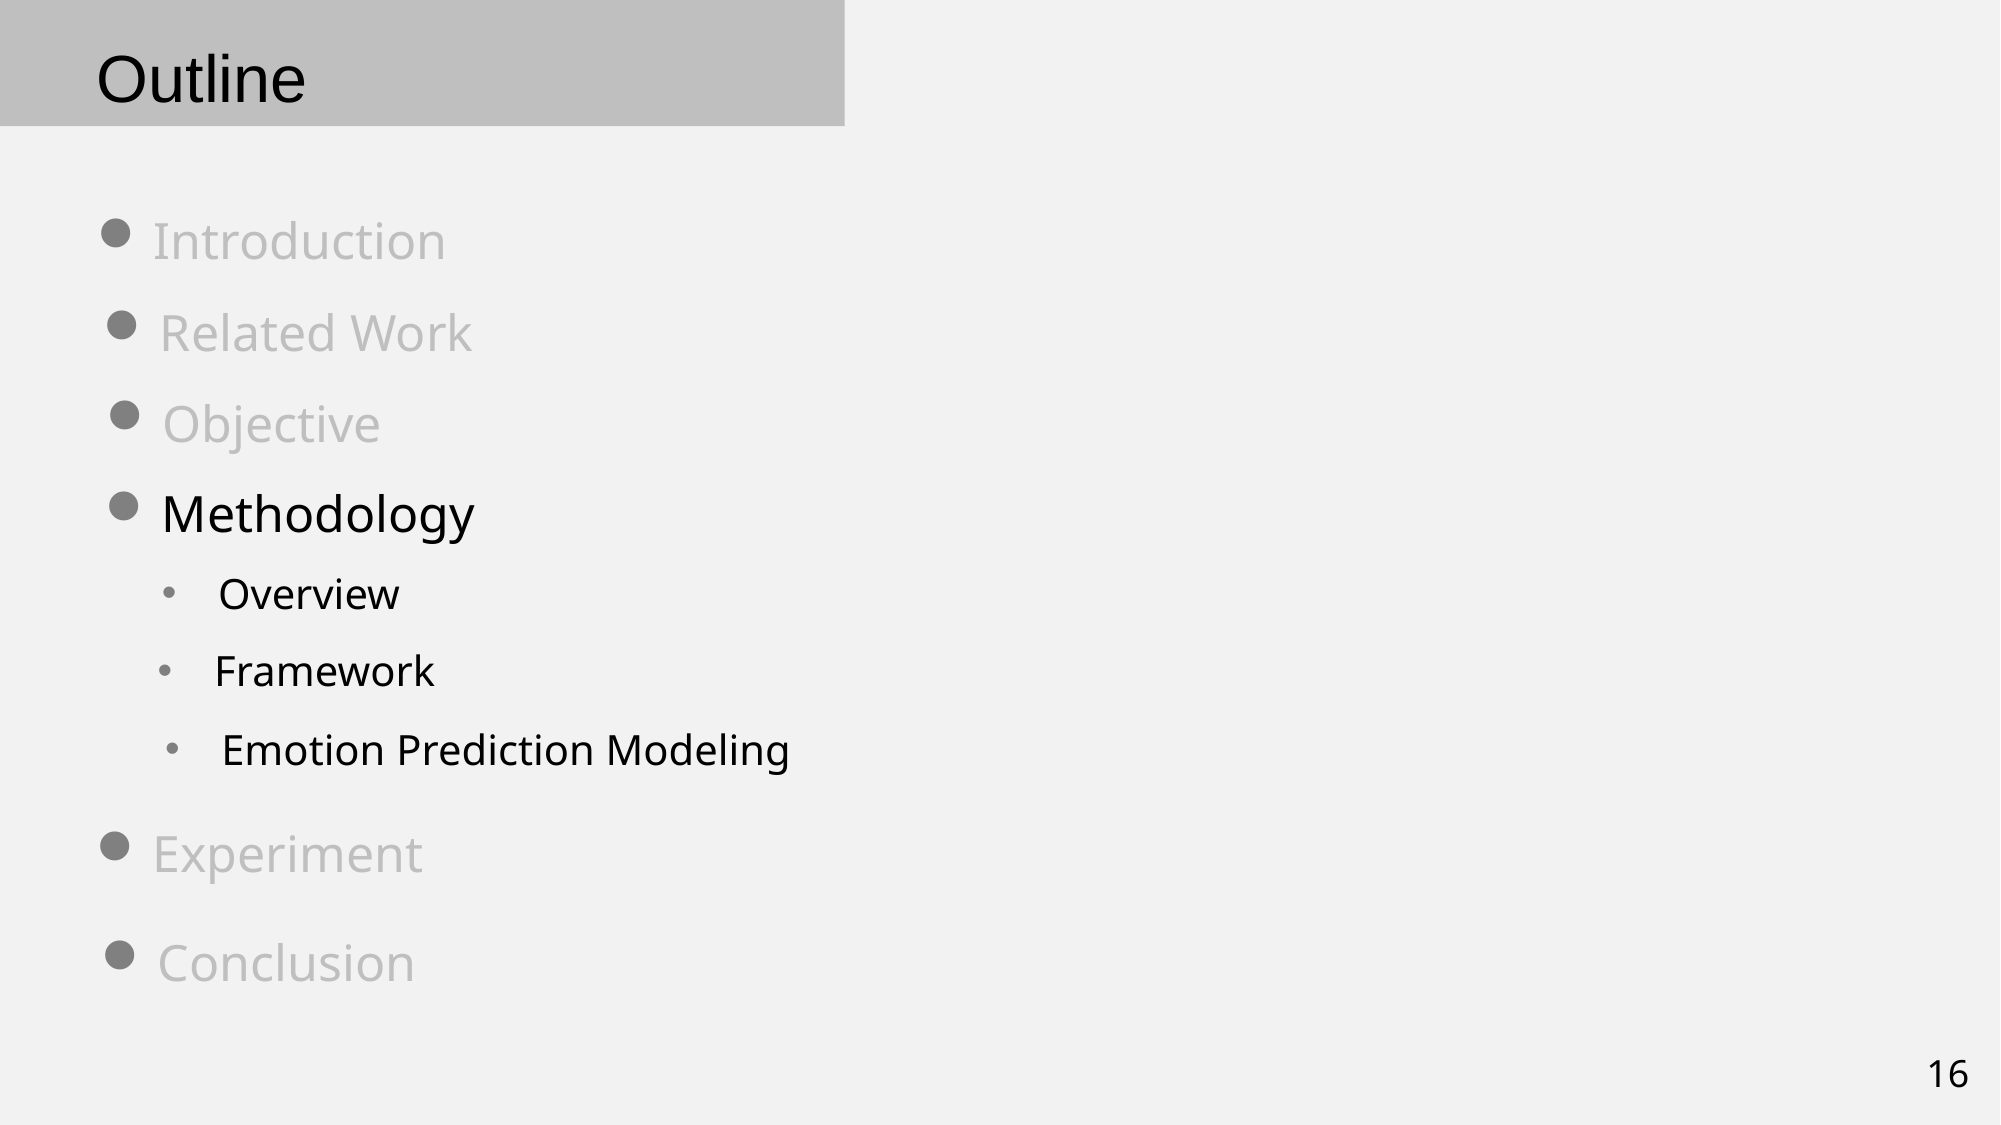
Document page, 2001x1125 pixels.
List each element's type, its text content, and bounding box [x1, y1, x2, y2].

slide_number 16 [1534, 1042, 1985, 1103]
text_box Methodology [90, 457, 491, 550]
text_box Related Work [88, 276, 489, 369]
text_box Objective [91, 366, 398, 460]
text_box [0, 0, 846, 127]
text_box Overview [147, 545, 416, 622]
text_box Introduction [82, 184, 463, 277]
text_box Outline [82, 4, 323, 124]
text_box Experiment [81, 797, 439, 891]
text_box Emotion Prediction Modeling [150, 700, 806, 781]
text_box Framework [143, 622, 451, 703]
text_box Conclusion [86, 906, 432, 1000]
